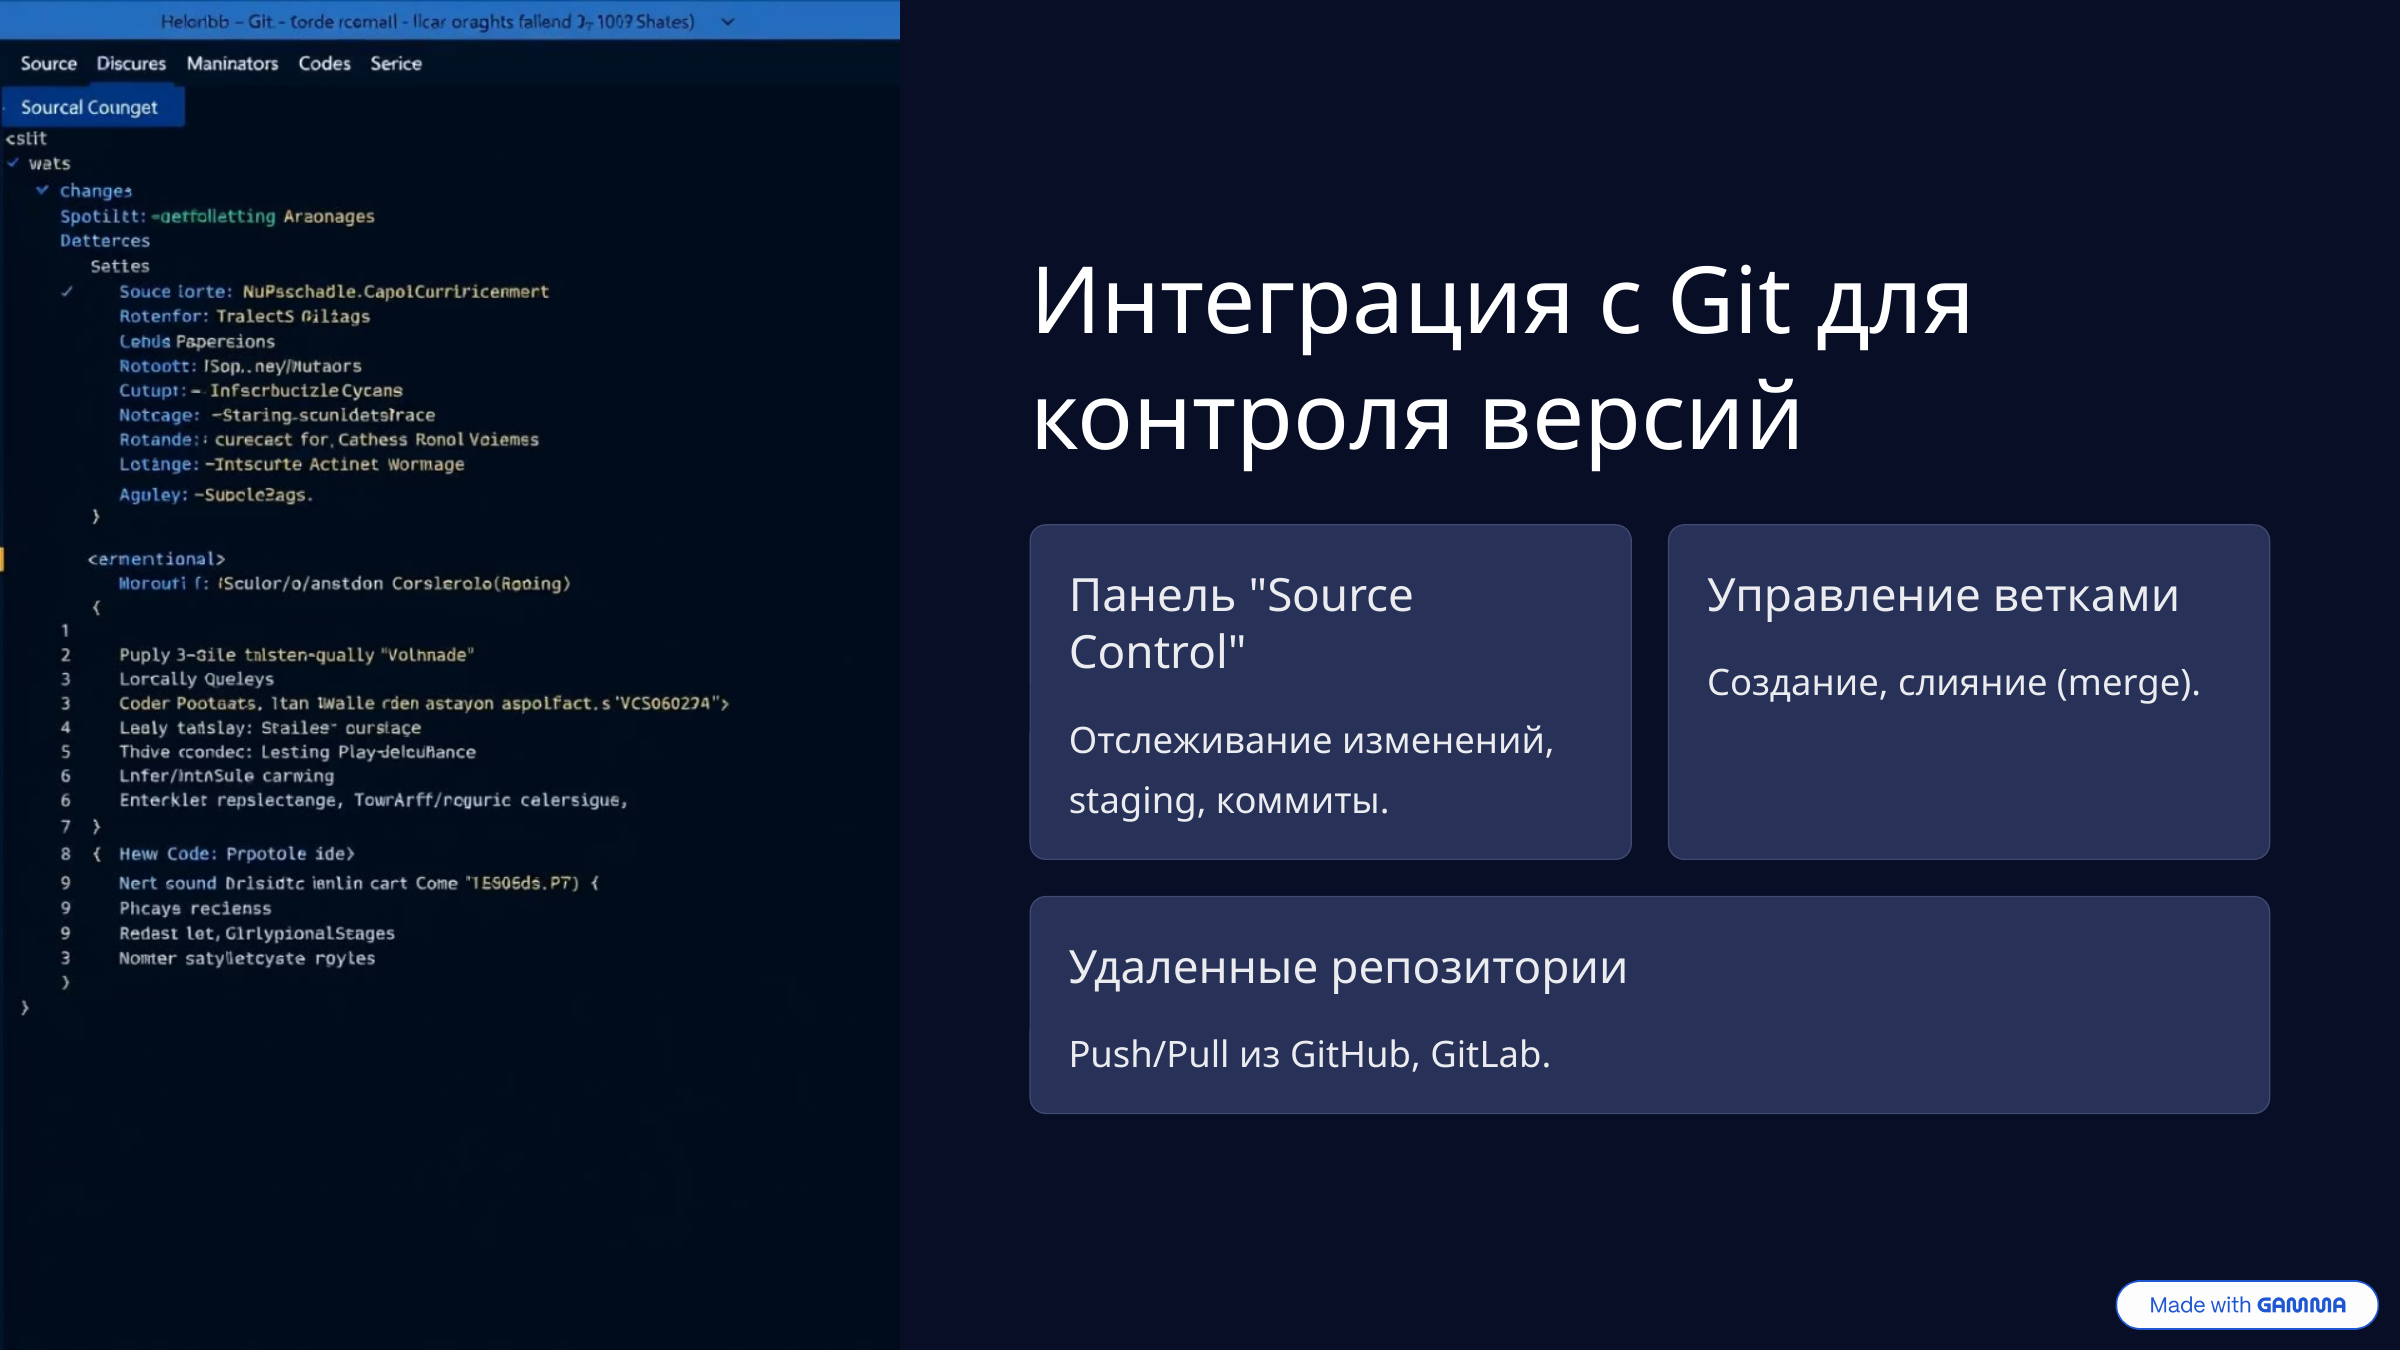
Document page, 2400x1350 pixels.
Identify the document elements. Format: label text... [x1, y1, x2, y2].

text_box Отслеживание изменений, staging, коммиты. [1068, 701, 1593, 821]
picture [2106, 1271, 2389, 1339]
text_box [1030, 896, 2270, 1114]
text_box Управление ветками [1707, 563, 2182, 622]
text_box Push/Pull из GitHub, GitLab. [1068, 1015, 2232, 1075]
text_box [1030, 524, 1632, 860]
text_box Панель "Source Control" [1068, 563, 1593, 680]
text_box Удаленные репозитории [1068, 935, 1635, 994]
picture [0, 0, 900, 1350]
text_box Интеграция с Git для контроля версий [1030, 236, 2270, 469]
text_box [1668, 524, 2270, 860]
text_box Создание, слияние (merge). [1706, 643, 2232, 704]
